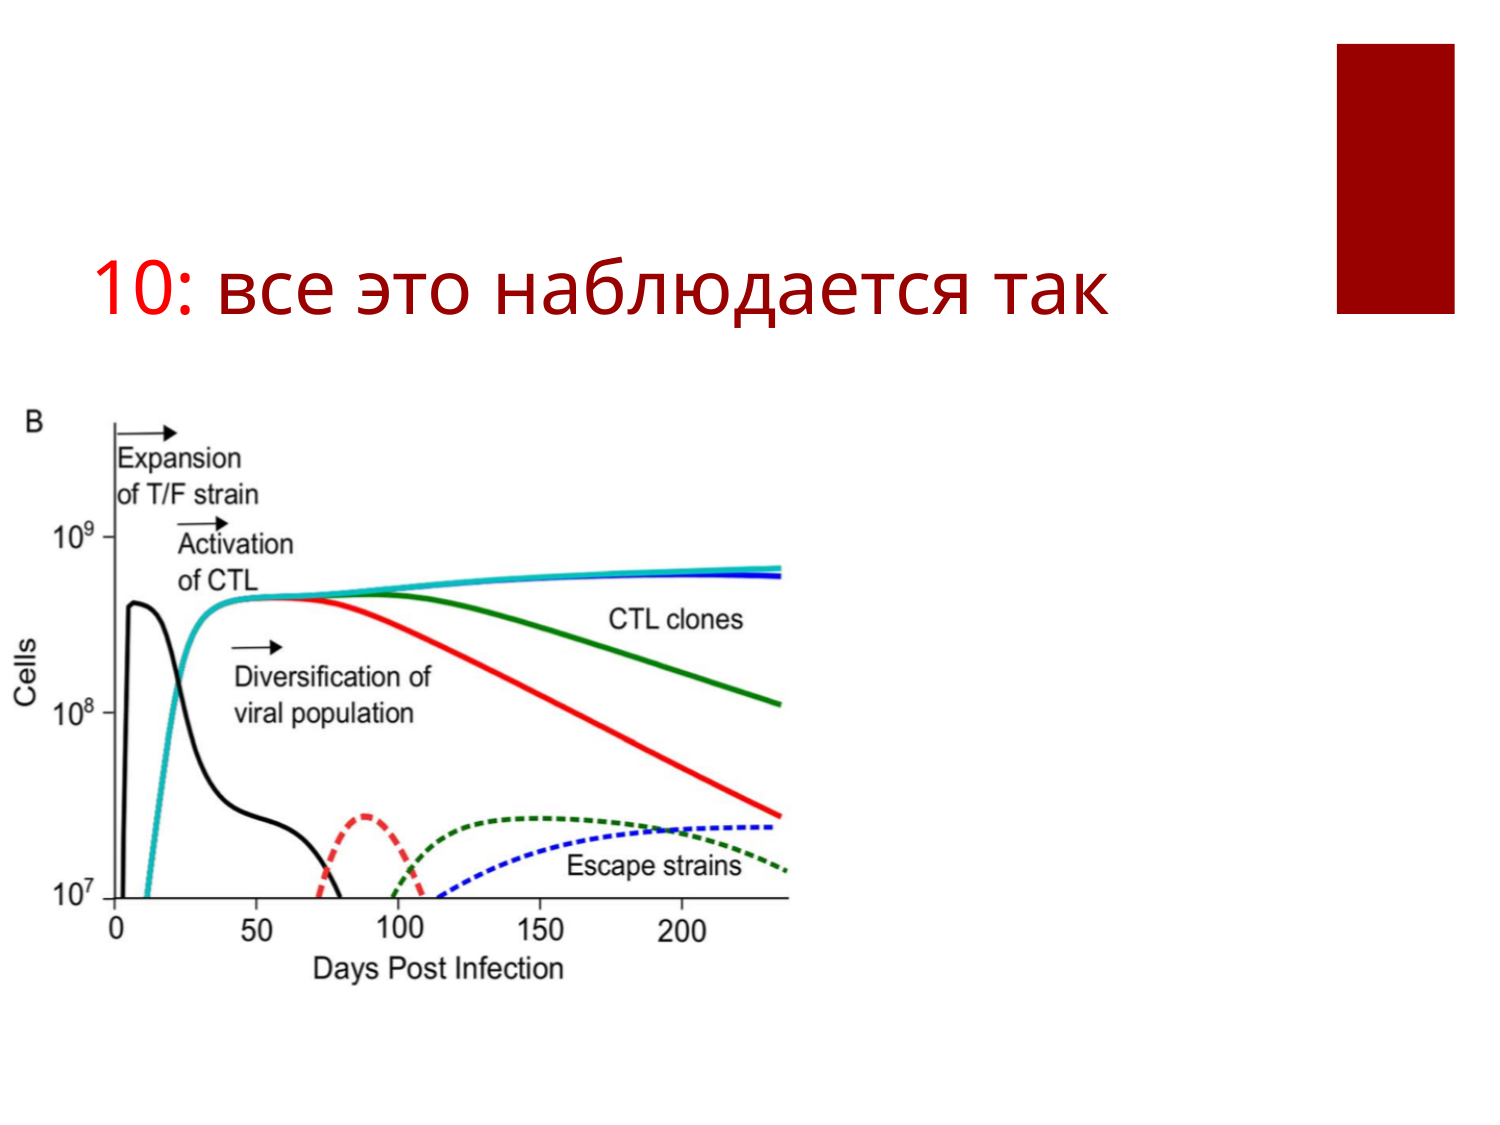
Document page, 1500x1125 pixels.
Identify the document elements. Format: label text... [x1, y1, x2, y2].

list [0, 370, 813, 997]
title 10: все это наблюдается так [75, 149, 1246, 338]
